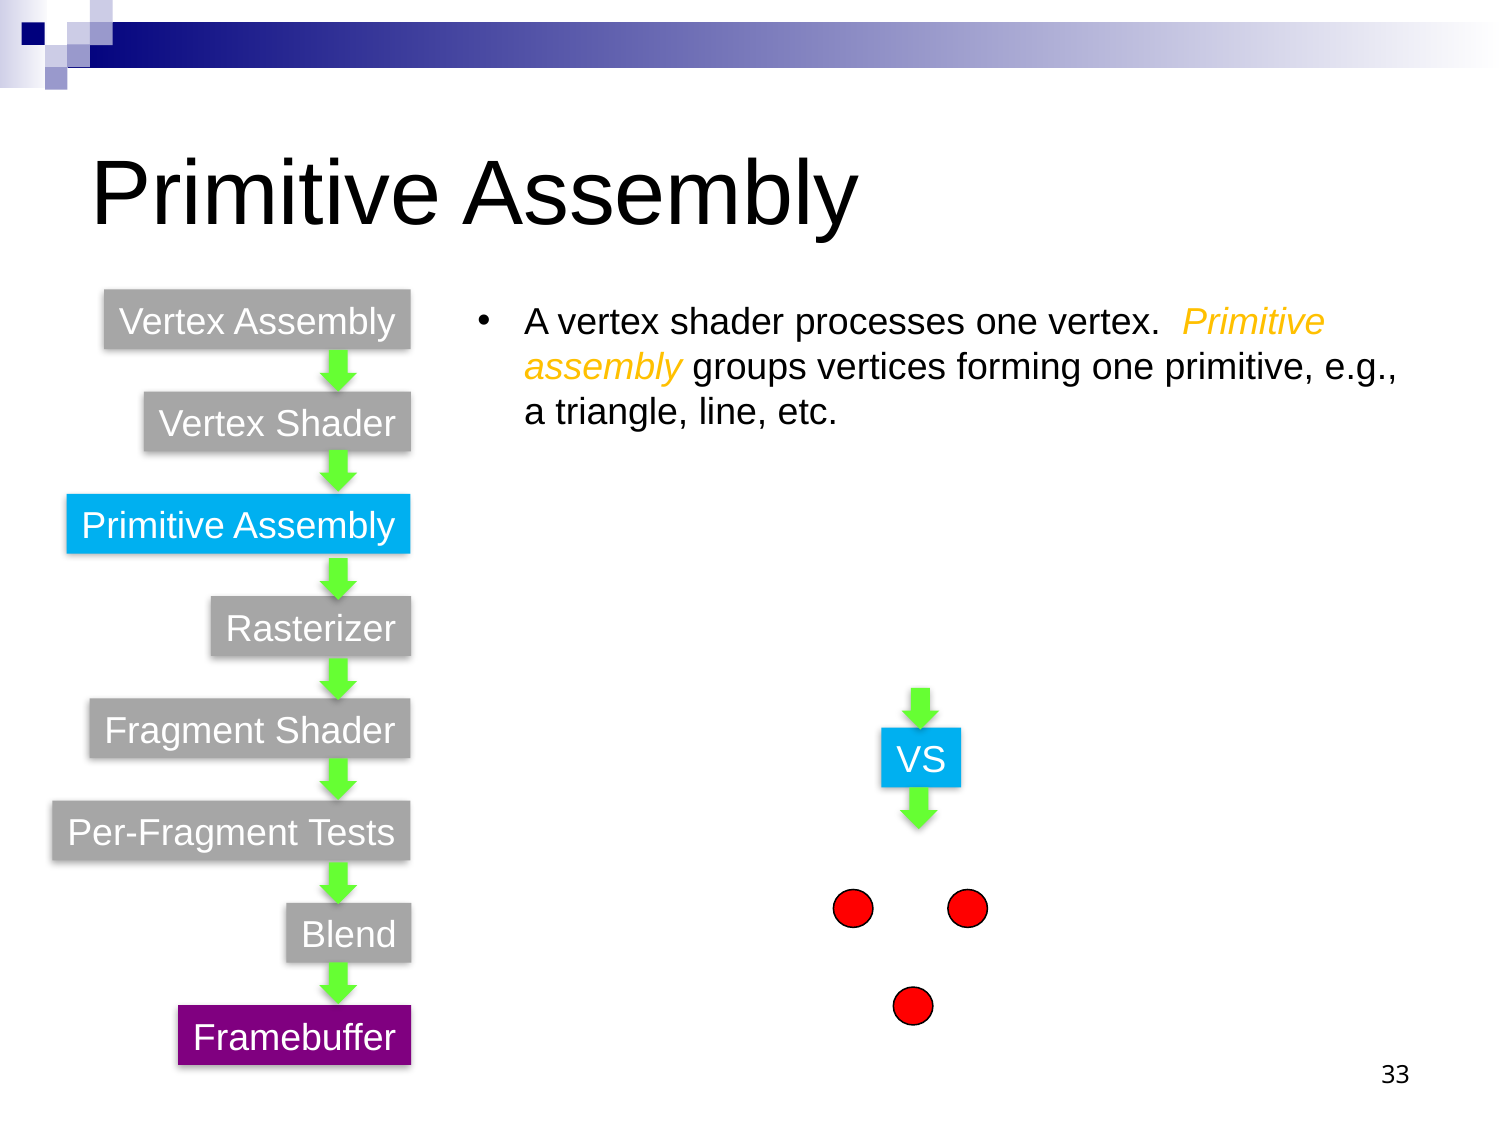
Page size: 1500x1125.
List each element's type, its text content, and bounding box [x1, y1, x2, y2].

text_box [319, 349, 358, 392]
text_box VS [881, 727, 962, 788]
text_box [319, 658, 358, 700]
text_box Primitive Assembly [66, 493, 411, 554]
text_box A vertex shader processes one vertex. Primitive assembly groups vertices forming one primitive, e.g., a triangle, line, etc. [462, 289, 1438, 530]
text_box Per-Fragment Tests [52, 800, 411, 861]
text_box [319, 449, 358, 492]
text_box [893, 987, 933, 1025]
text_box [319, 558, 358, 600]
text_box Blend [286, 902, 412, 963]
text_box Vertex Assembly [104, 289, 411, 350]
text_box [901, 687, 940, 730]
text_box [319, 962, 358, 1005]
text_box Rasterizer [210, 596, 412, 656]
text_box Vertex Shader [143, 391, 411, 452]
title Primitive Assembly [75, 75, 1425, 300]
text_box [833, 889, 873, 928]
text_box [319, 758, 358, 800]
text_box [319, 862, 358, 905]
text_box [899, 787, 938, 830]
text_box Fragment Shader [89, 698, 411, 759]
slide_number 33 [1074, 1025, 1425, 1100]
text_box [947, 889, 988, 928]
text_box Framebuffer [178, 1005, 412, 1065]
